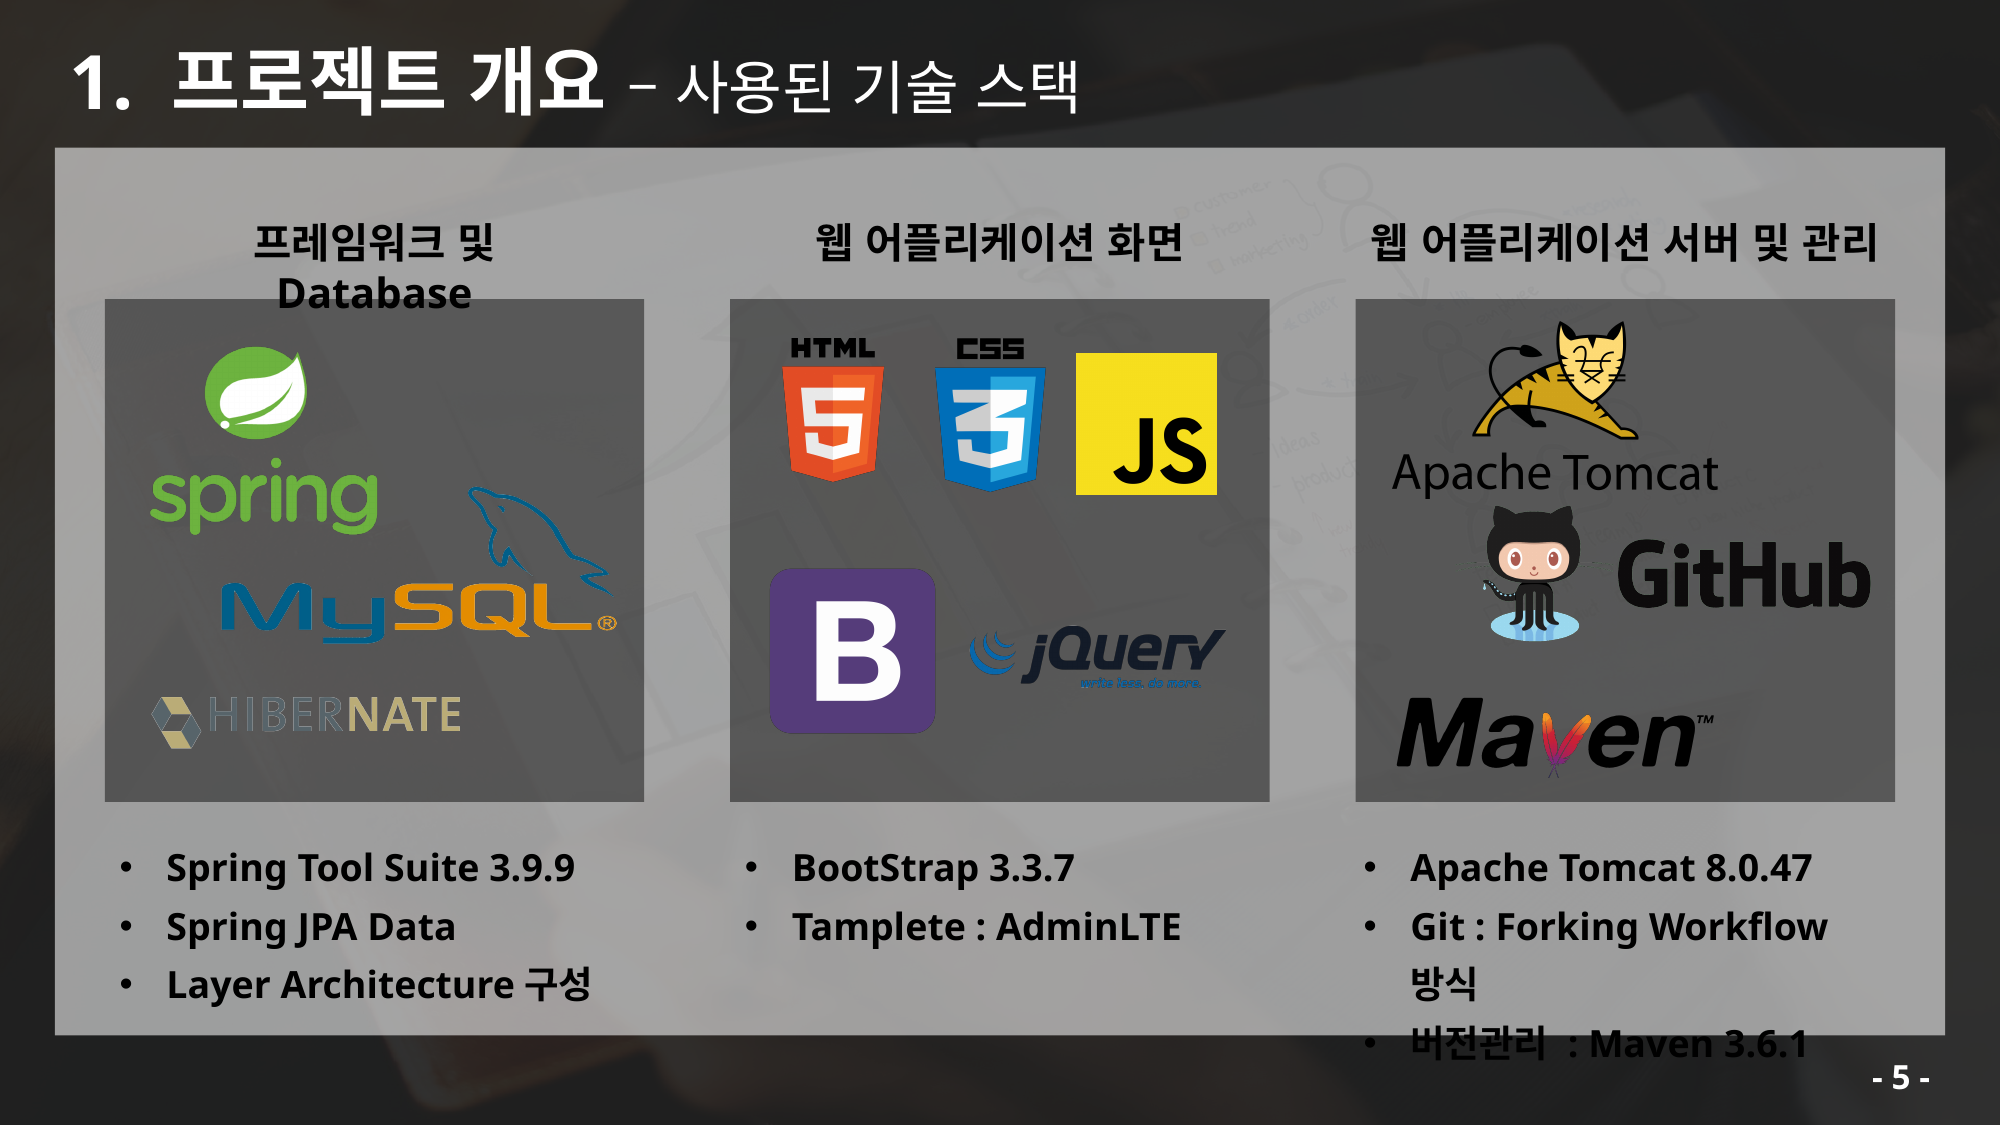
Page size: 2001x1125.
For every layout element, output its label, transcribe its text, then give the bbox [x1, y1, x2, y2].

text_box [1355, 298, 1896, 803]
text_box 웹 어플리케이션 화면 [784, 209, 1216, 274]
text_box Apache Tomcat 8.0.47 Git : Forking Workflow 방식 버전관리 : Maven 3.6.1 [1348, 823, 1928, 1072]
picture [1452, 503, 1873, 644]
picture [1390, 695, 1716, 778]
picture [136, 667, 475, 761]
picture [957, 580, 1239, 734]
text_box Spring Tool Suite 3.9.9 Spring JPA Data Layer Architecture구성 [104, 823, 645, 1014]
text_box 1. 프로젝트 개요 – 사용된 기술 스택 [55, 27, 1179, 133]
picture [128, 320, 617, 644]
text_box [104, 298, 645, 803]
text_box [729, 298, 1271, 803]
picture [1392, 321, 1718, 499]
picture [935, 338, 1046, 492]
slide_number 5 [1495, 1049, 1946, 1109]
text_box 프레임워크 및 Database [131, 209, 618, 324]
picture [1076, 353, 1217, 495]
text_box 웹 어플리케이션 서버 및 관리 [1349, 209, 1902, 274]
picture [749, 548, 956, 754]
picture [761, 338, 905, 482]
text_box BootStrap 3.3.7 Tamplete : AdminLTE [730, 823, 1270, 956]
